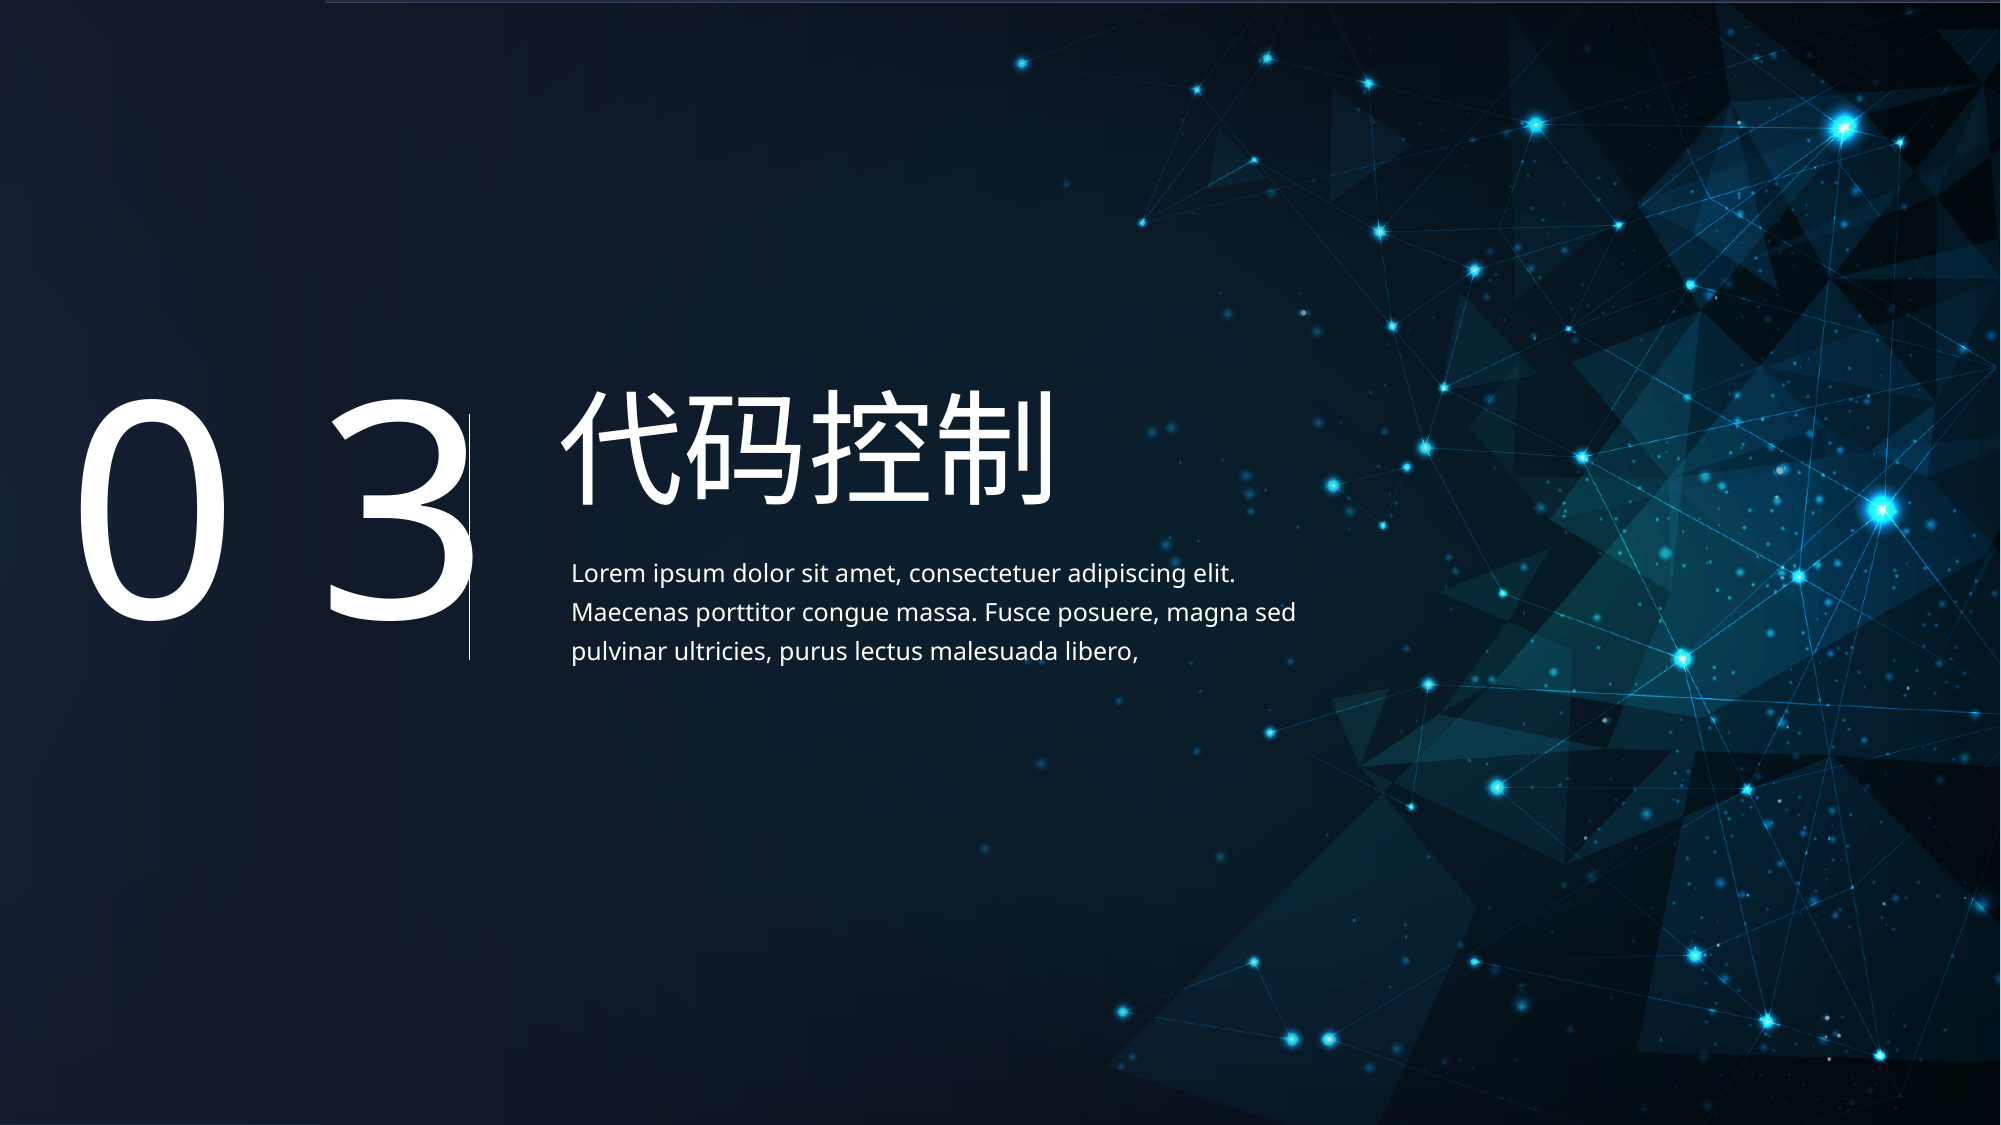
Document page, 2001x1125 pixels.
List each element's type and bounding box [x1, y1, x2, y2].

text_box [67, 309, 1373, 691]
text_box [0, 0, 2000, 1125]
